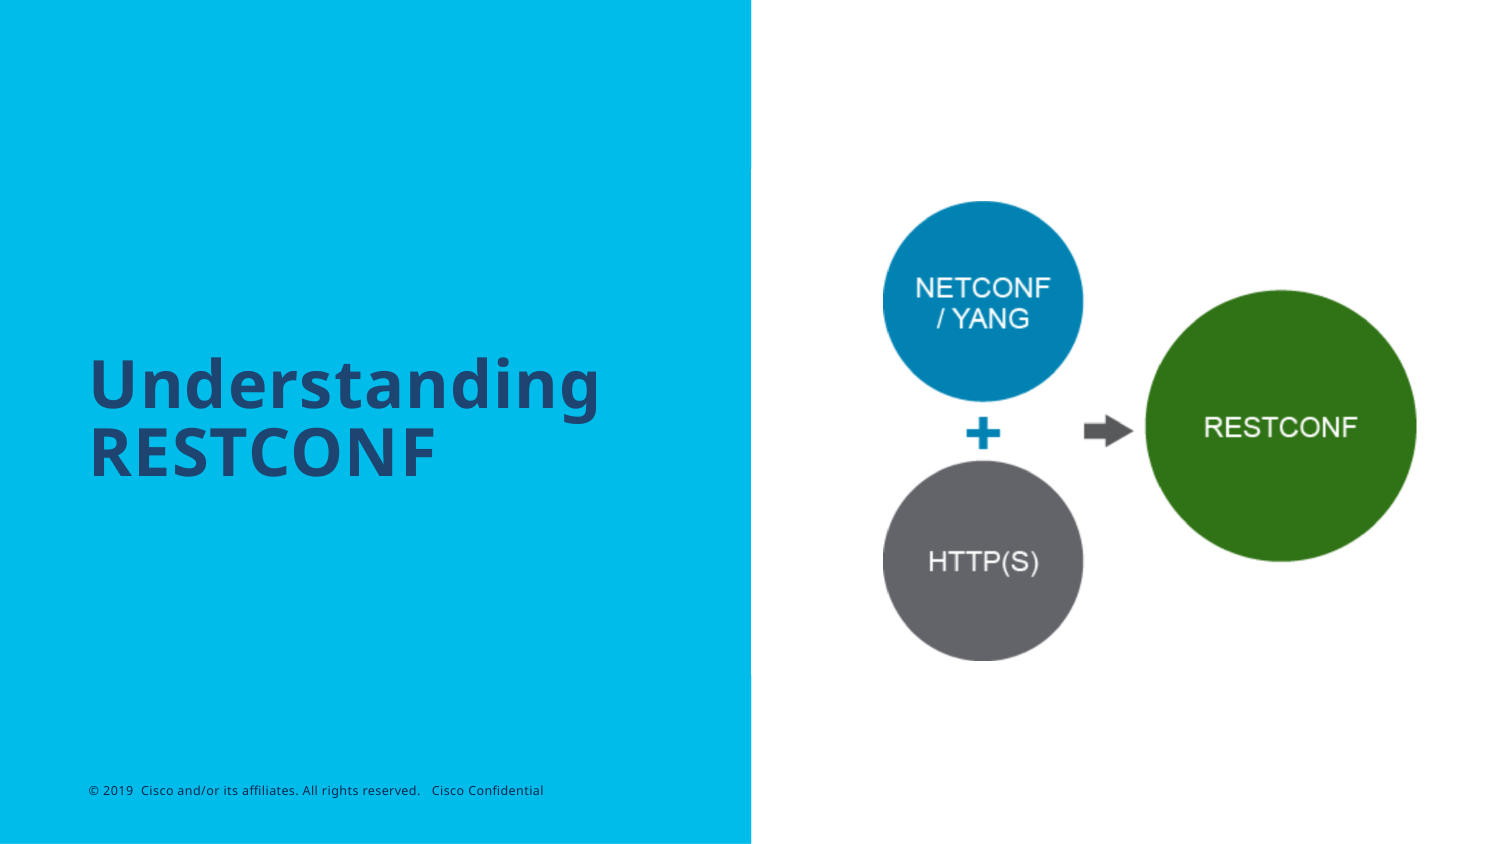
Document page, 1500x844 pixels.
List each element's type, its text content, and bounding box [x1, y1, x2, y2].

title Understanding RESTCONF [71, 272, 697, 572]
picture [752, 168, 1500, 675]
